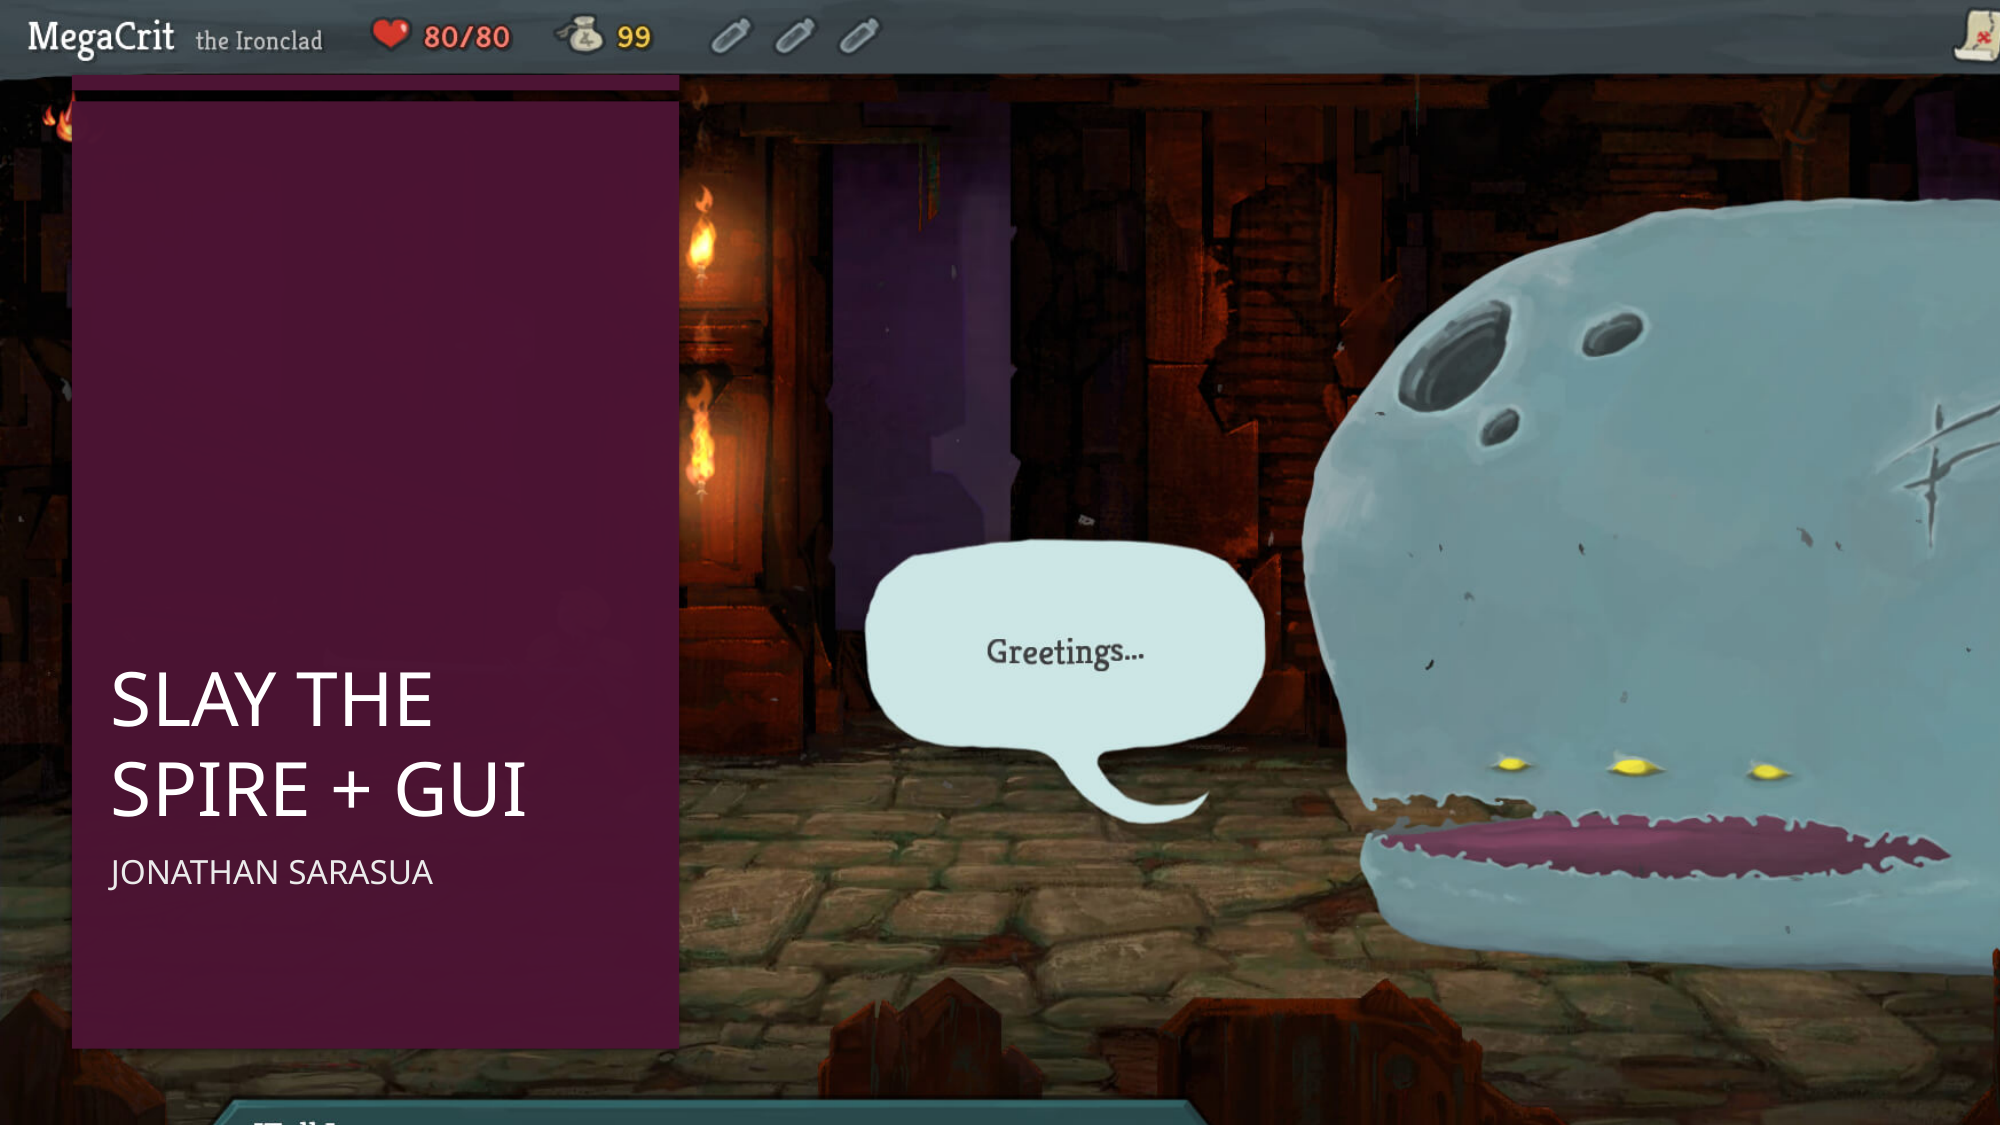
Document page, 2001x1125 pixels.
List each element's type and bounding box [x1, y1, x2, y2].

text_box [71, 74, 680, 1049]
picture [0, 0, 2000, 1125]
